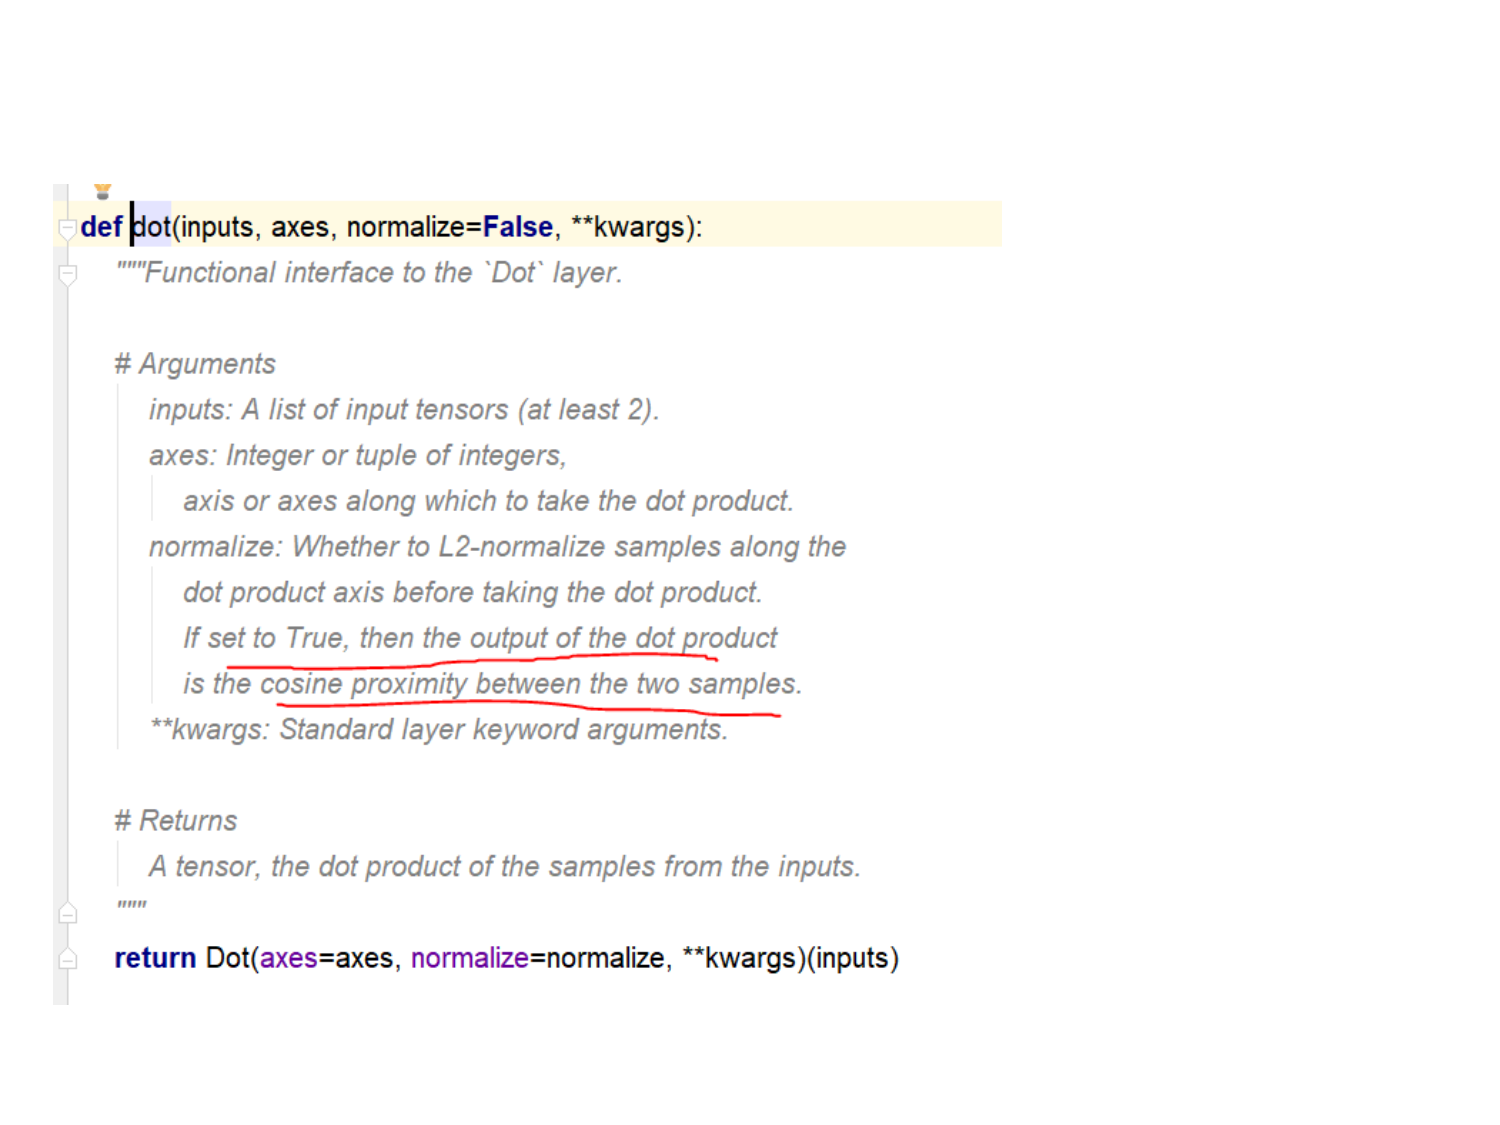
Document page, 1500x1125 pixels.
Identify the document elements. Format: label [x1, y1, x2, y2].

list [52, 184, 1003, 1006]
